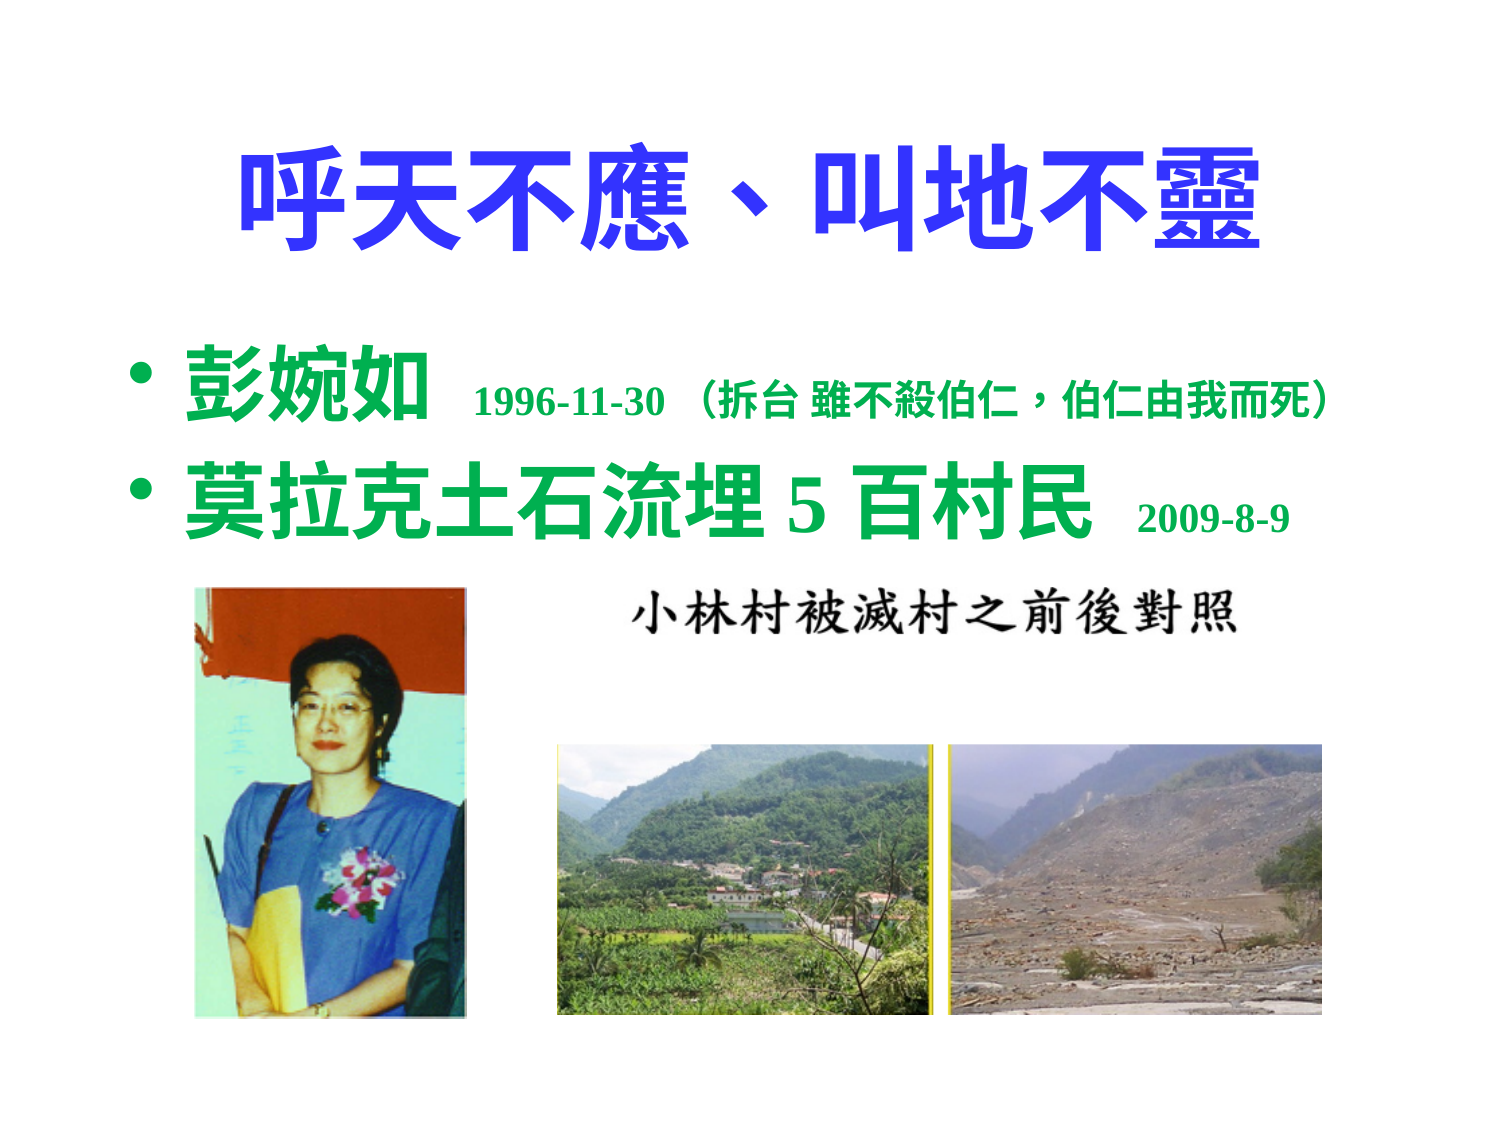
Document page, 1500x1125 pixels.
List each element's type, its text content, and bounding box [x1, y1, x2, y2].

picture [556, 587, 1322, 1016]
list 彭婉如 1996-11-30（拆台 雖不殺伯仁，伯仁由我而死） 莫拉克土石流埋5百村民 2009-8-9 [112, 324, 1412, 1000]
title 呼天不應、叫地不靈 [100, 101, 1400, 290]
picture [194, 587, 468, 1020]
